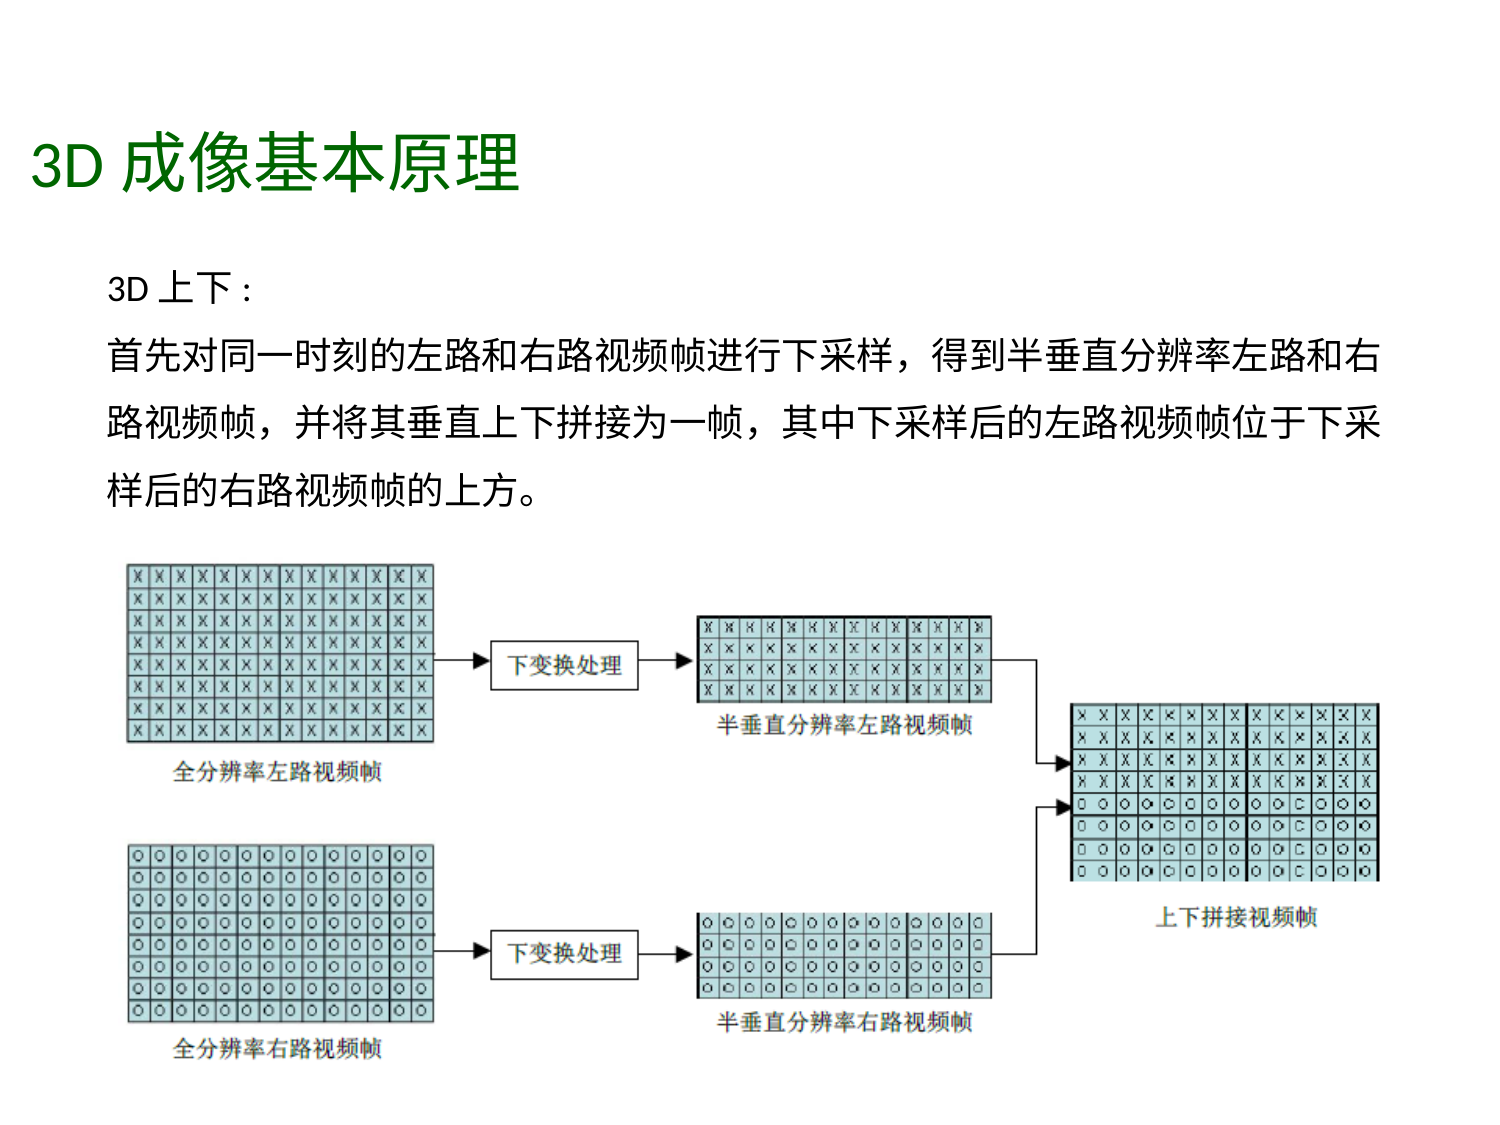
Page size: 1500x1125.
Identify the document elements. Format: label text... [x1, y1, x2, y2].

text_box 3D上下: 首先对同一时刻的左路和右路视频帧进行下采样，得到半垂直分辨率左路和右路视频帧，并将其垂直上下拼接为一帧，其中下采样后的左路视频帧位于下采样后的右路视频帧的上方。 [89, 233, 1423, 521]
picture [77, 550, 1422, 1083]
text_box 3D成像基本原理 [12, 112, 669, 210]
